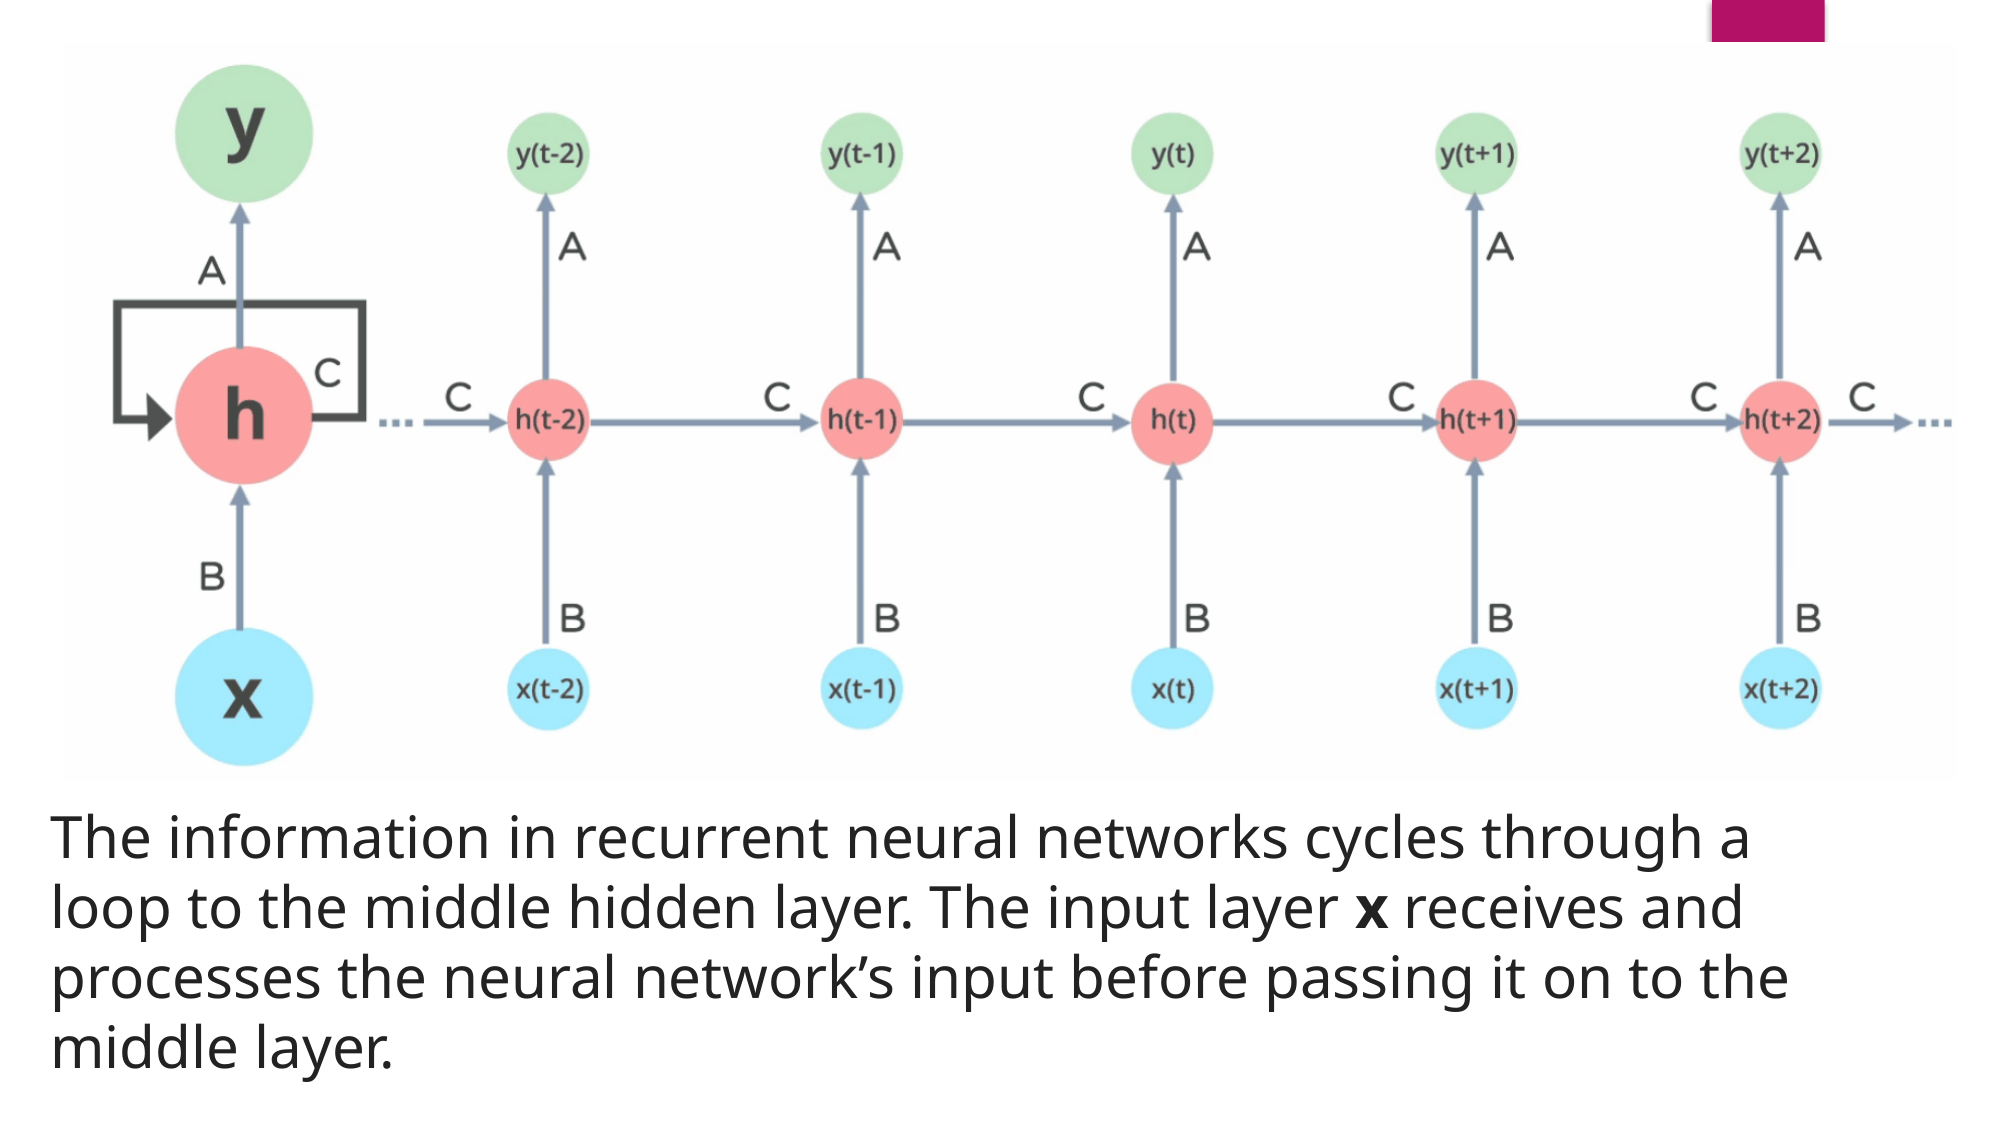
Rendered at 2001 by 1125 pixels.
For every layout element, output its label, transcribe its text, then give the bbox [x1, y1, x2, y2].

text_box The information in recurrent neural networks cycles through a loop to the middle hidden layer. The input layer x receives and processes the neural network’s input before passing it on to the middle layer. [35, 792, 1902, 1088]
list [62, 42, 1957, 783]
